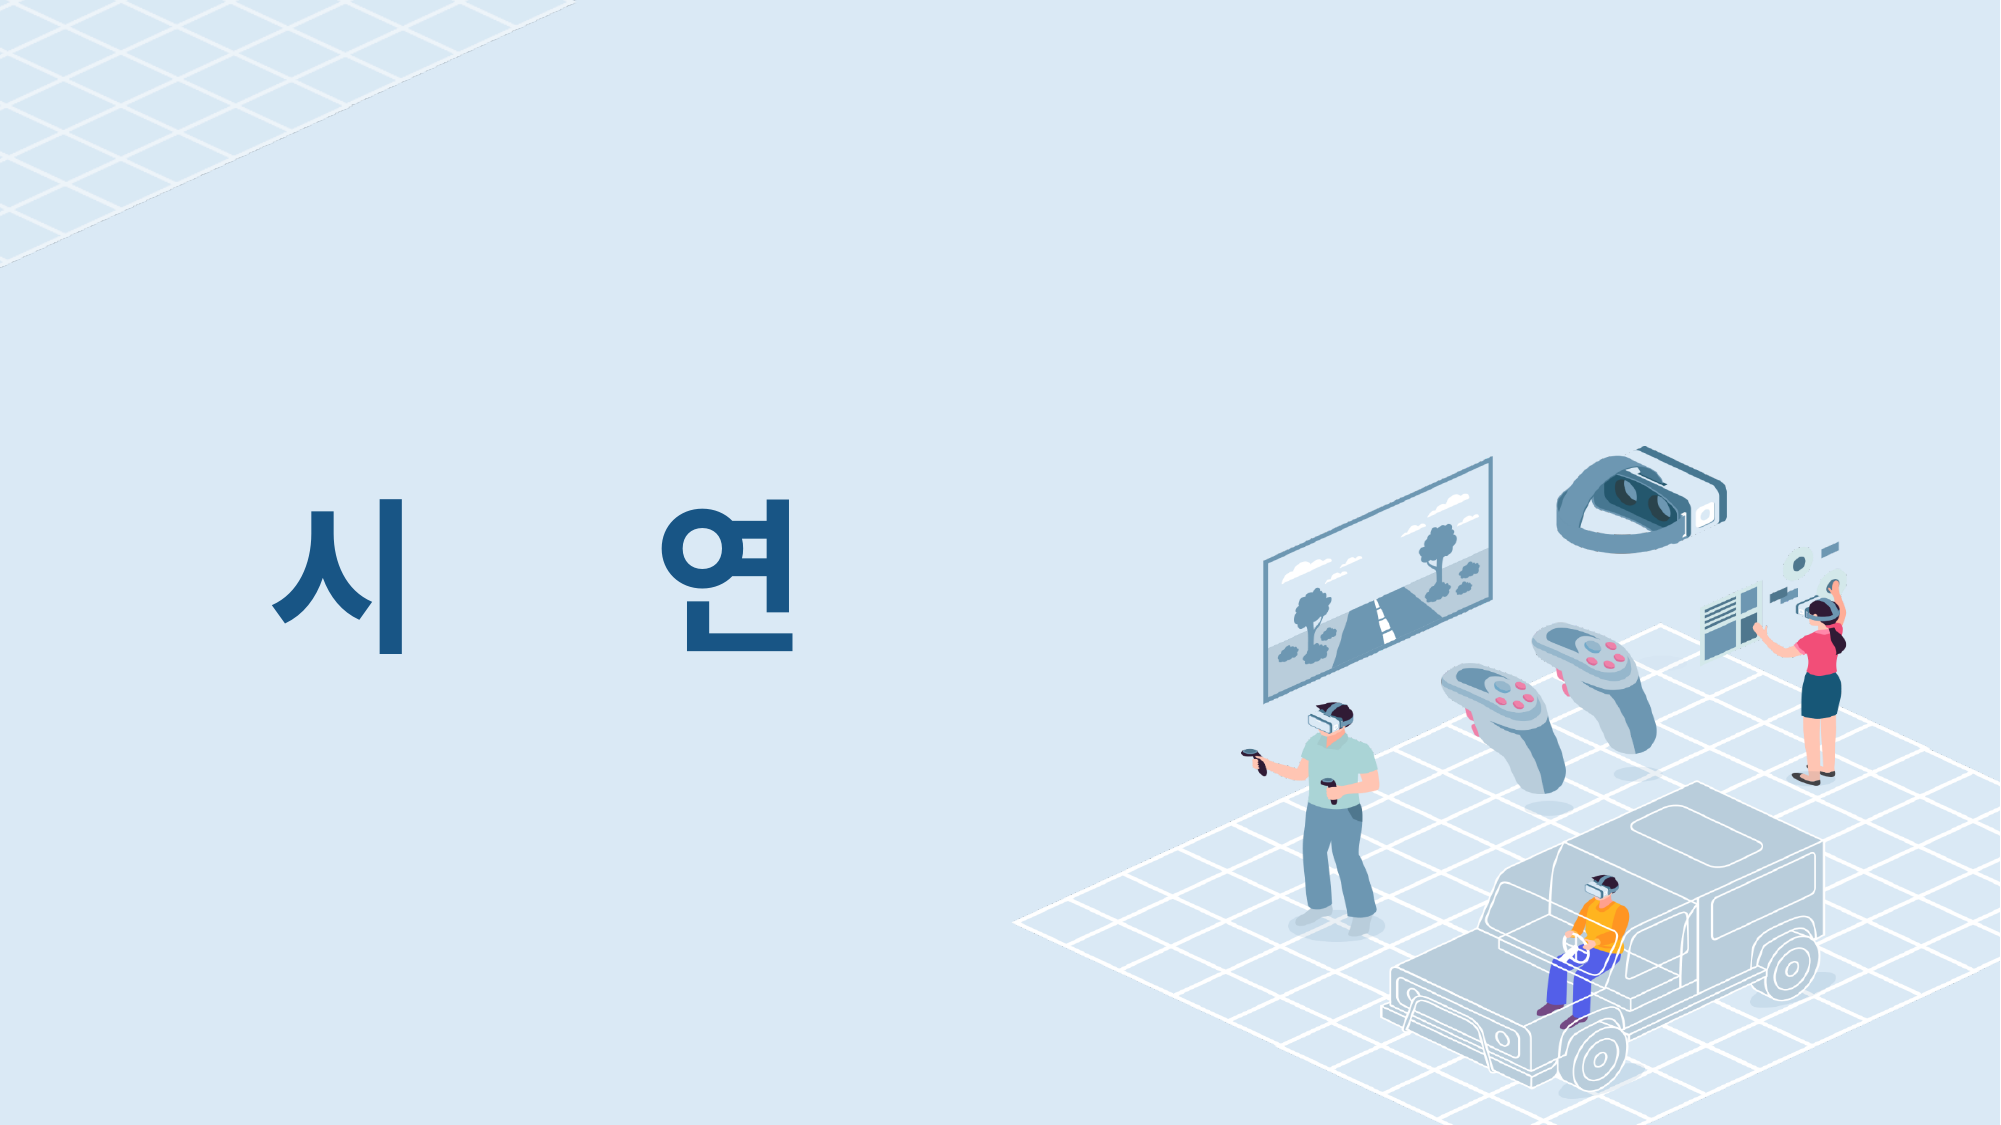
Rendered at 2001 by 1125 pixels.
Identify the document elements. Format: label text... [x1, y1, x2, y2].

picture [1011, 446, 2000, 1125]
picture [0, 0, 577, 316]
title 시 연 [251, 440, 885, 709]
